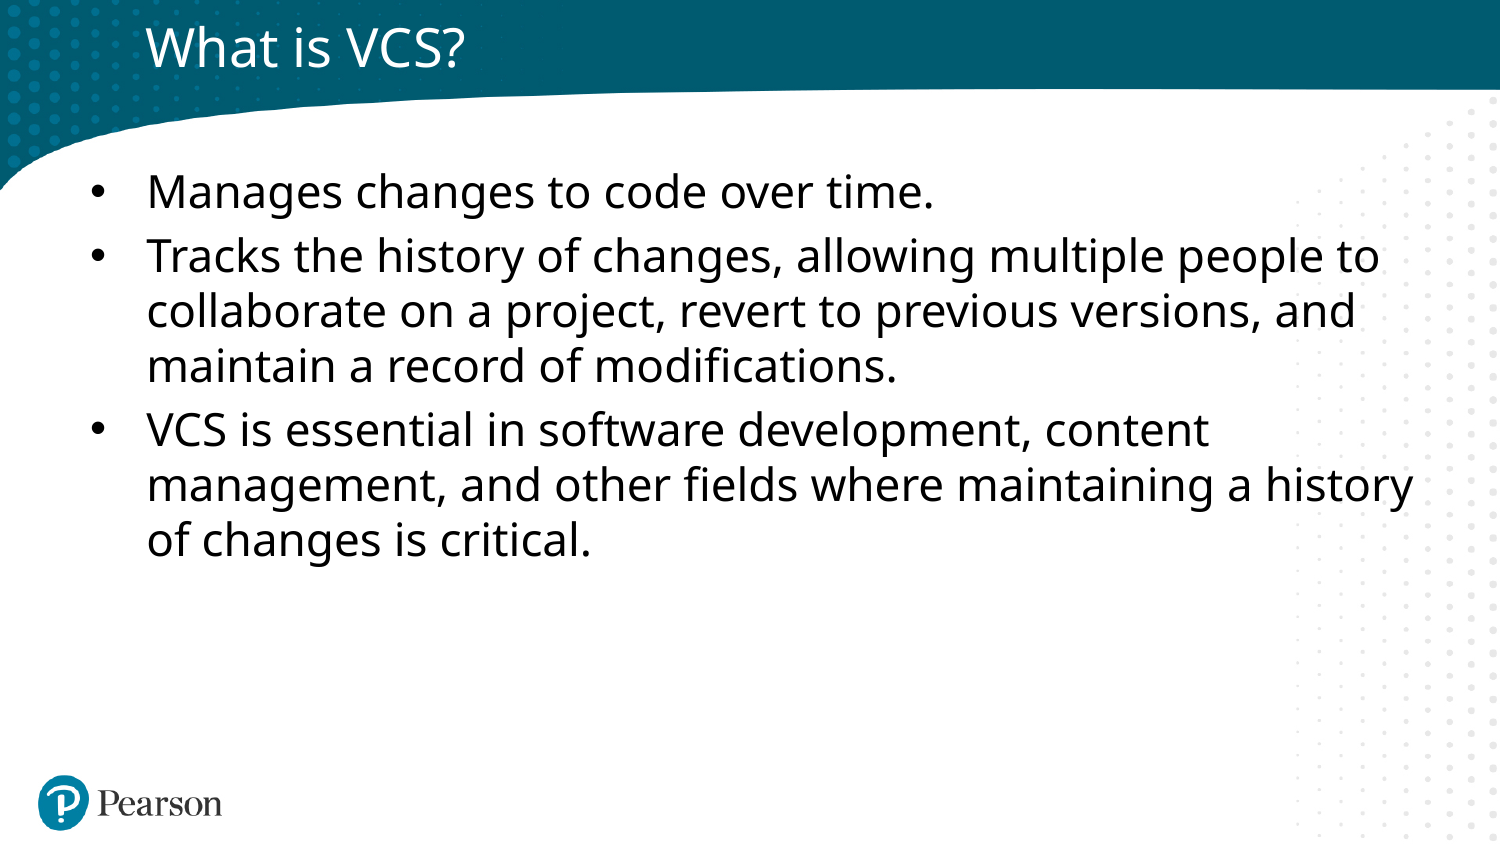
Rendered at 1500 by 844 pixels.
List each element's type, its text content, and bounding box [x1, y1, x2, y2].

list Manages changes to code over time. Tracks the history of changes, allowing multiple people to collaborate on a project, revert to previous versions, and maintain a record of modifications. VCS is essential in software development, content management, and other fields where maintaining a history of changes is critical. [75, 155, 1448, 712]
title What is VCS? [130, 6, 1369, 98]
picture [0, 90, 1500, 844]
